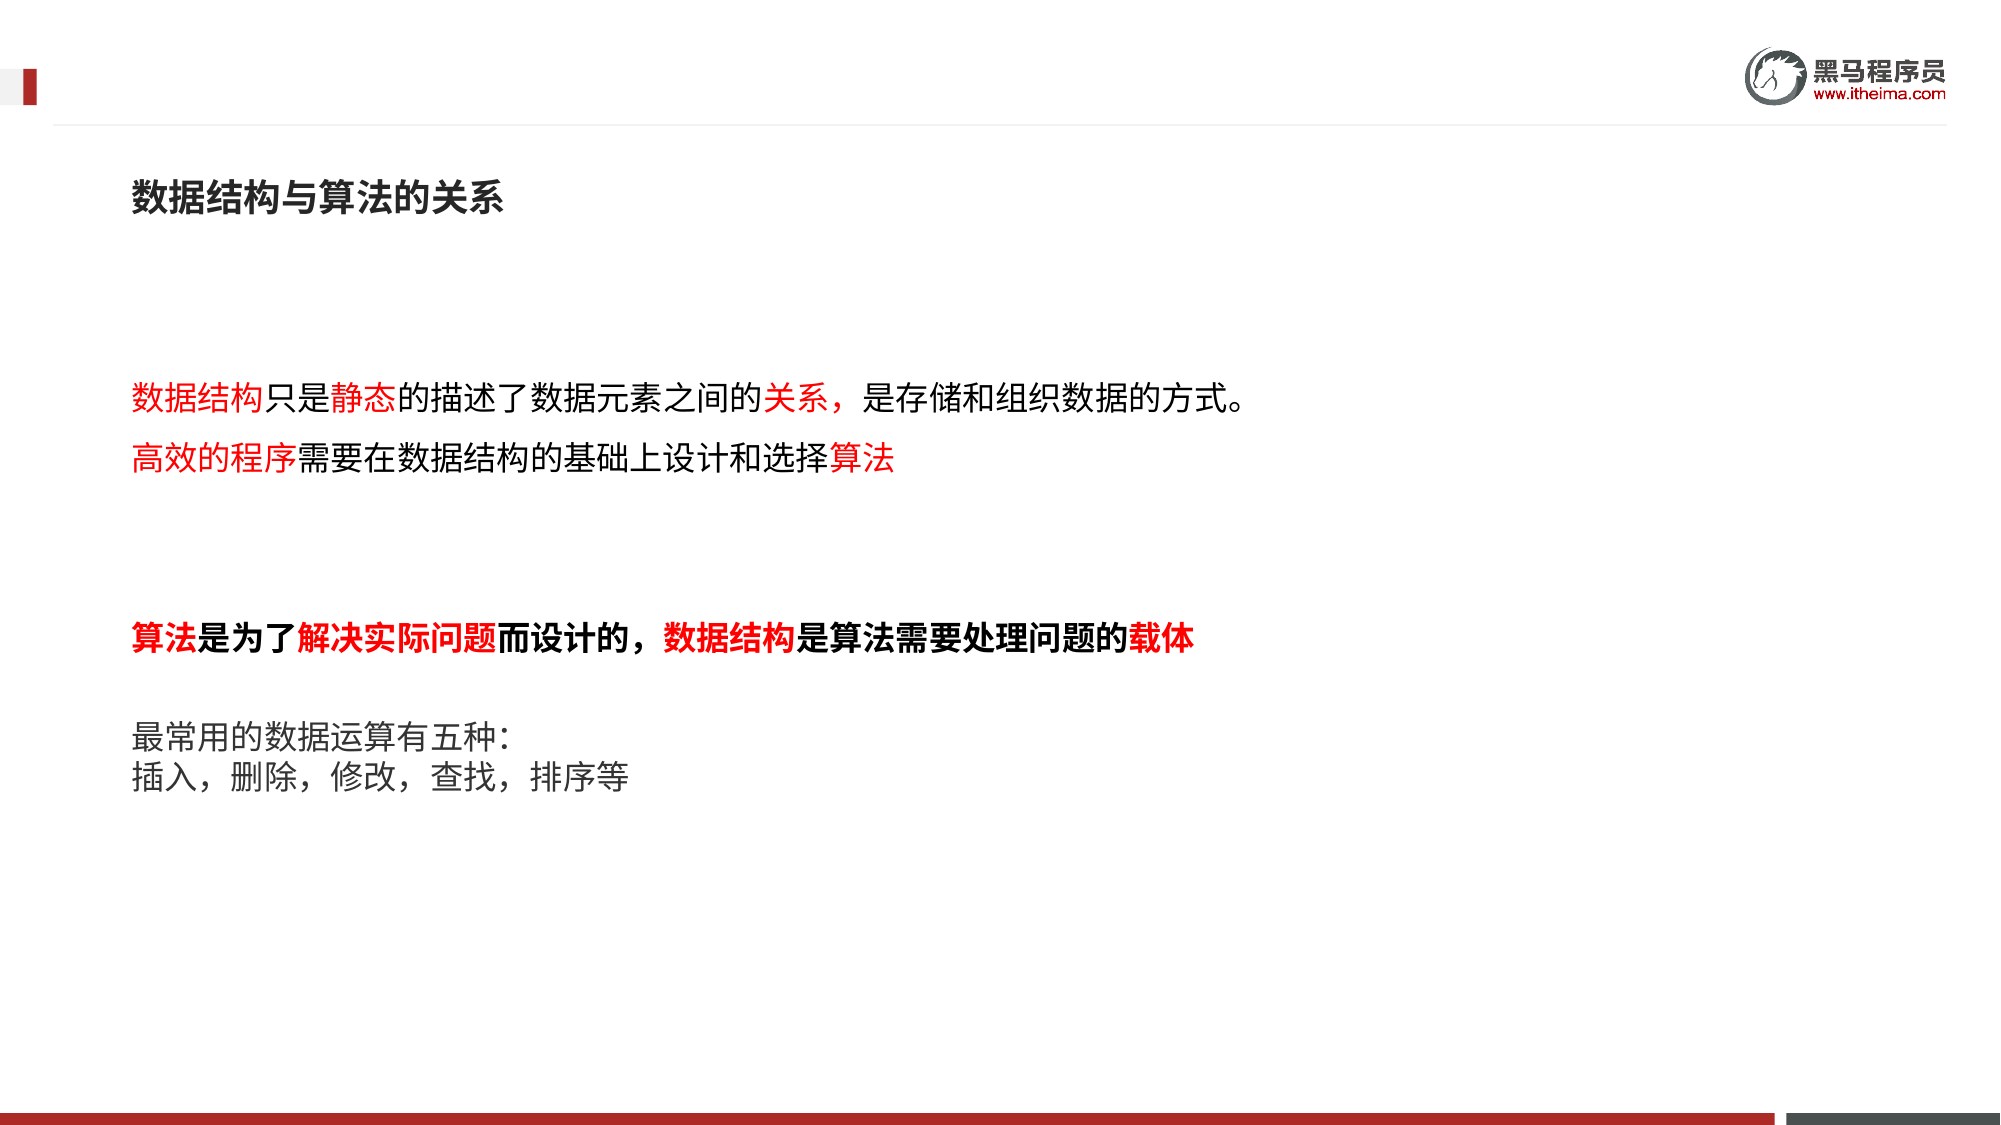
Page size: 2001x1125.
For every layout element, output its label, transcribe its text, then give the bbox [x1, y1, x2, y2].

picture [1744, 46, 1946, 106]
list 数据结构与算法的关系 [116, 154, 1872, 239]
text_box 数据结构只是静态的描述了数据元素之间的关系，是存储和组织数据的方式。 高效的程序需要在数据结构的基础上设计和选择算法 算法是为了解决实际问题而设计的，数据结构是算法需要处理问题的载体 最常用的数据运算有五种： 插入，删除，修改，查找，排序等 [116, 349, 1379, 924]
